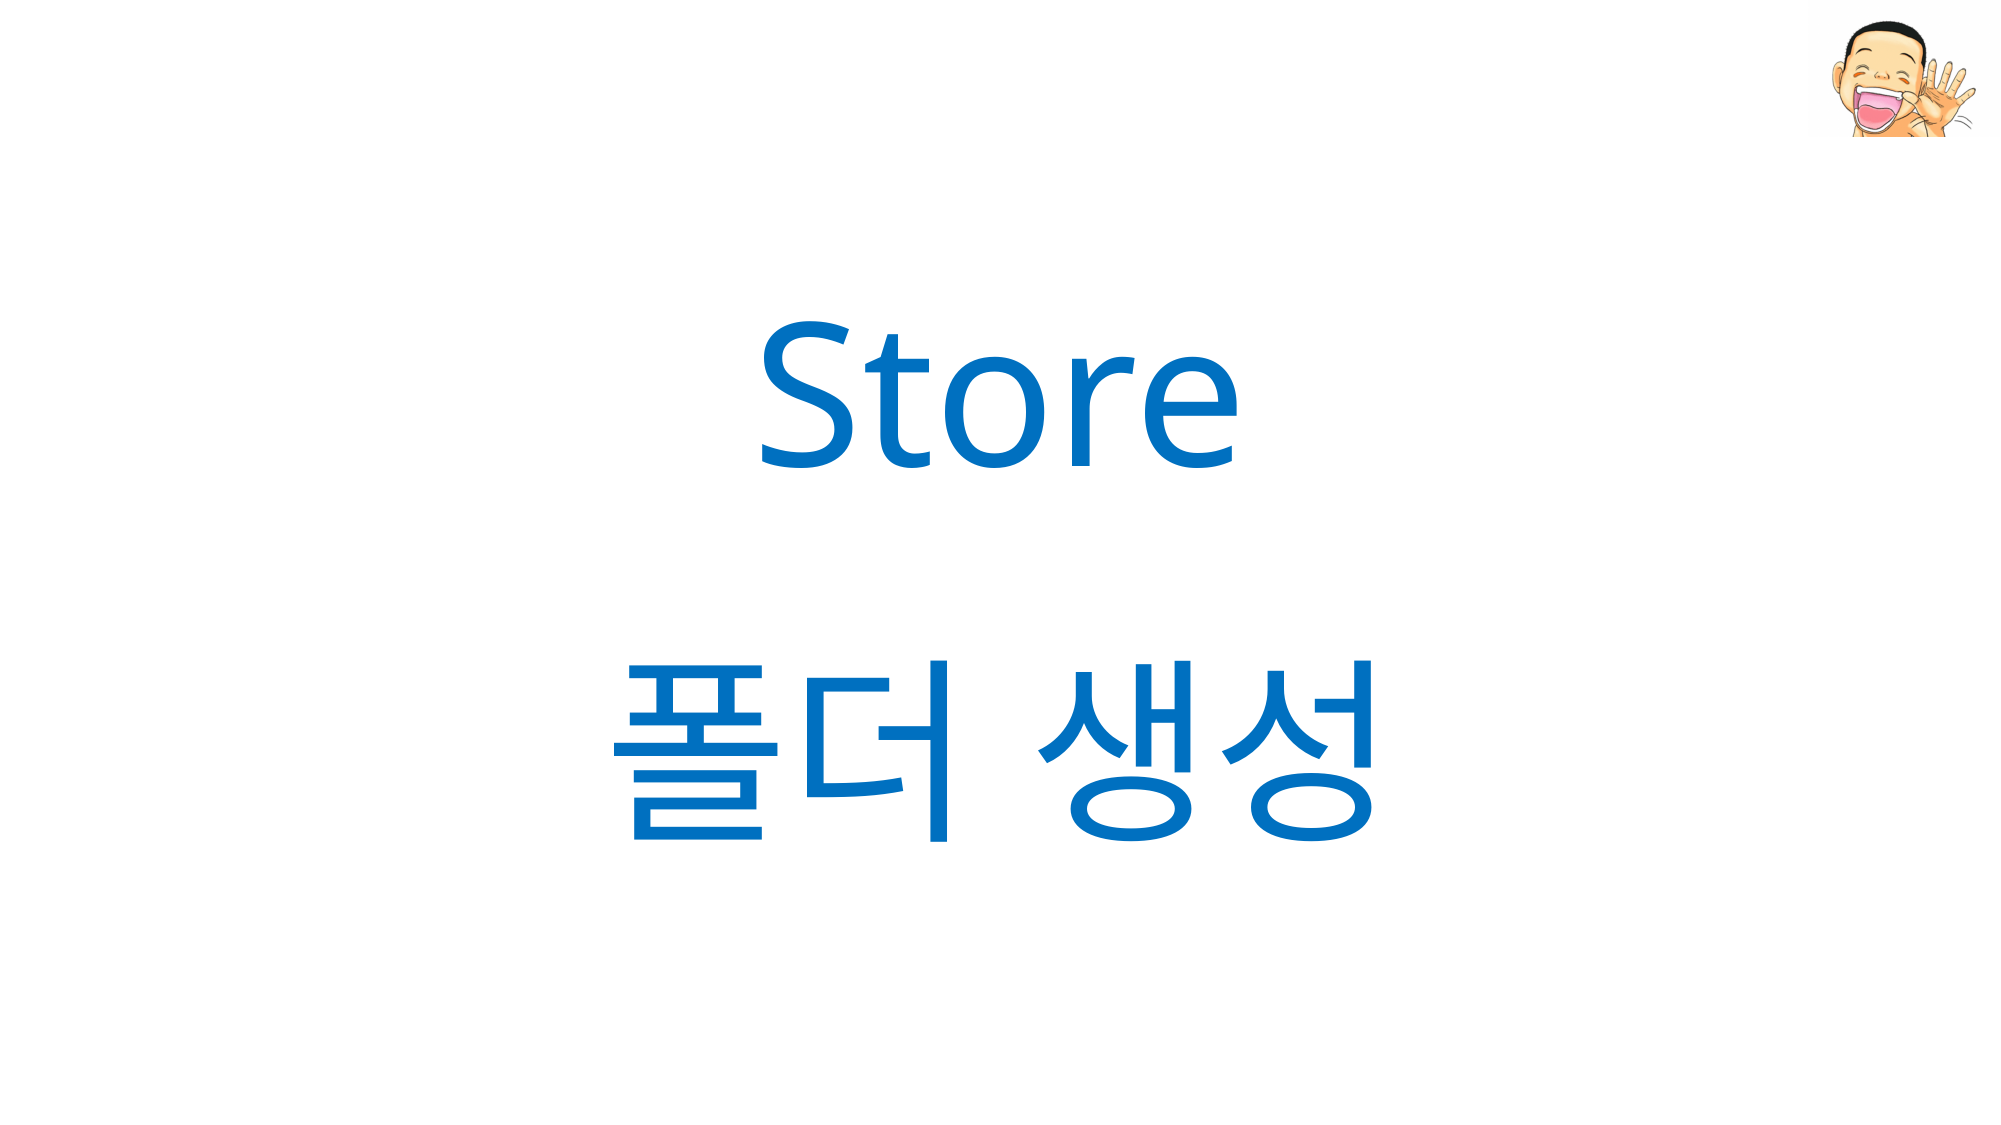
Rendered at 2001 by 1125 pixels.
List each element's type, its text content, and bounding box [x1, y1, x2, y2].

picture [1808, 0, 2000, 137]
text_box Store 폴더 생성 [0, 138, 2000, 874]
